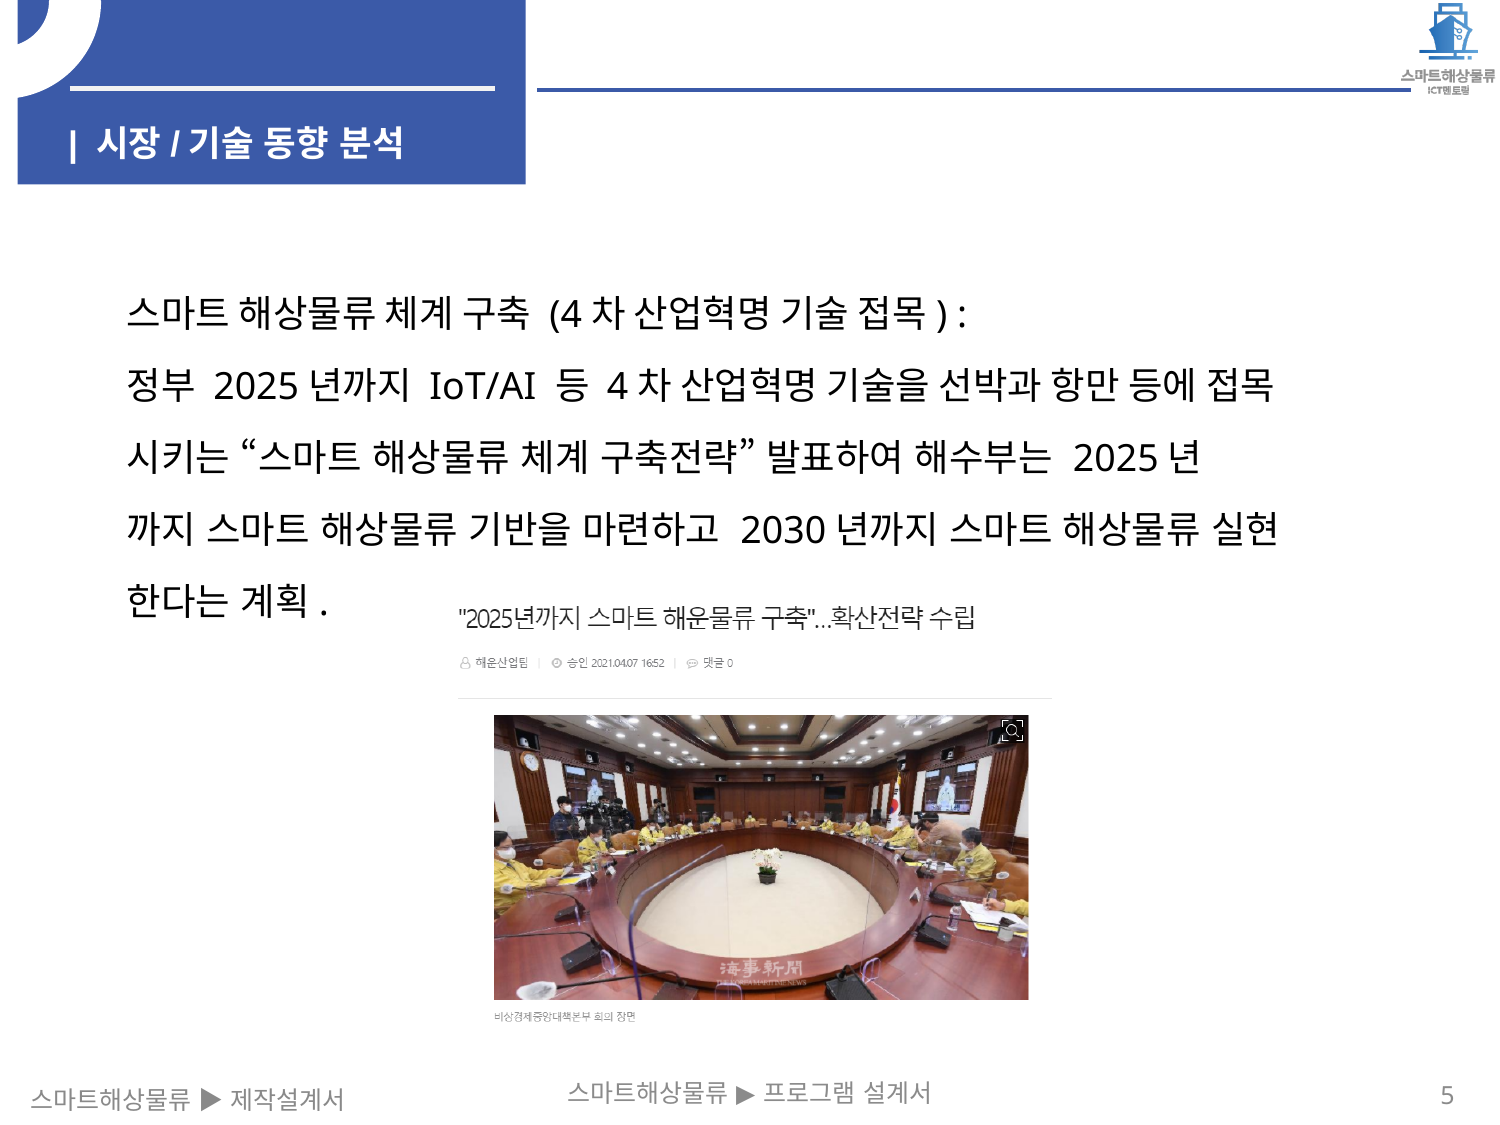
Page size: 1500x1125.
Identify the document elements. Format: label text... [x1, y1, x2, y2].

text_box | 시장/기술 동향 분석 [53, 113, 514, 163]
slide_number 5 [1119, 1081, 1470, 1114]
text_box 스마트 해상물류 체계 구축 (4차 산업혁명 기술 접목) : 정부 2025년까지 IoT/AI 등 4차 산업혁명 기술을 선박과 항만 등에 접목 시키는 “스마트 해상물류 체계 구축전략” 발표하여 해수부는 2025년 까지 스마트 해상물류 기반을 마련하고 2030년까지 스마트 해상물류 실현 한다는 계획. [112, 255, 1424, 631]
picture [1401, 3, 1496, 95]
picture [448, 597, 1052, 1045]
footer 스마트해상물류 ▶ 프로그램 설계서 [512, 1062, 988, 1123]
